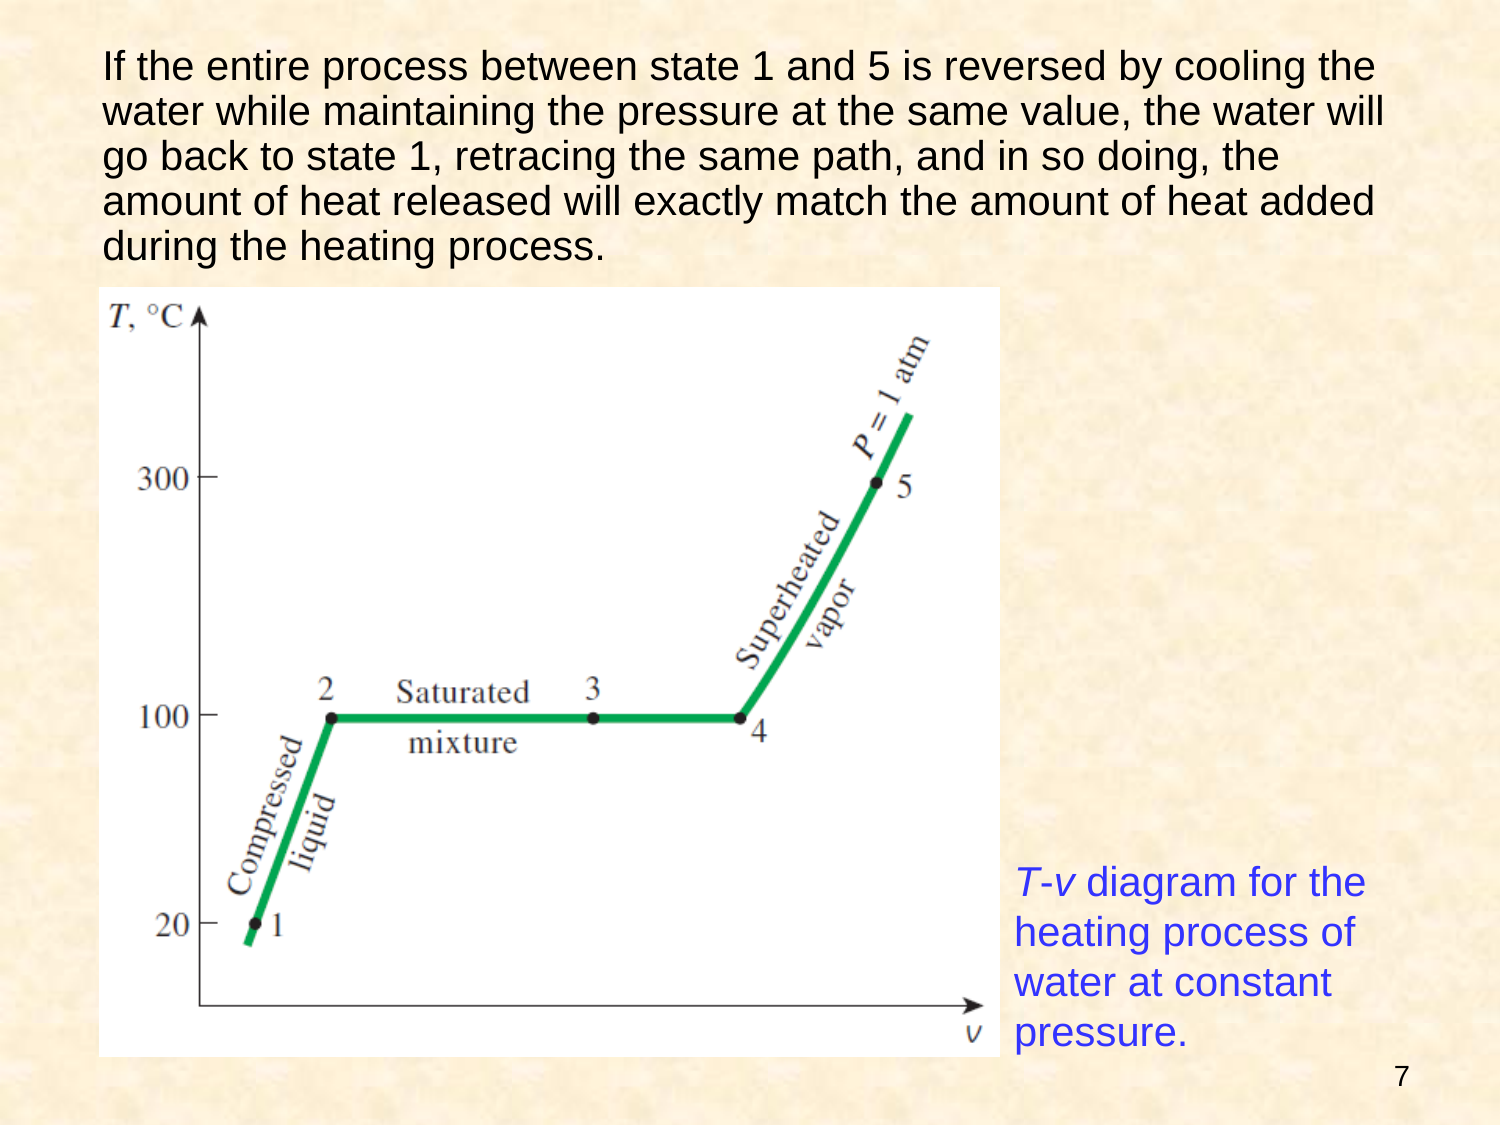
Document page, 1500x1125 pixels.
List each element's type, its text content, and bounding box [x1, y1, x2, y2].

text_box If the entire process between state 1 and 5 is reversed by cooling the water while maintaining the pressure at the same value, the water will go back to state 1, retracing the same path, and in so doing, the amount of heat released will exactly match the amount of heat added during the heating process. [87, 37, 1413, 278]
slide_number 7 [1074, 1049, 1426, 1103]
text_box T-v diagram for the heating process of water at constant pressure. [1002, 847, 1388, 1063]
picture [0, 0, 1500, 1125]
